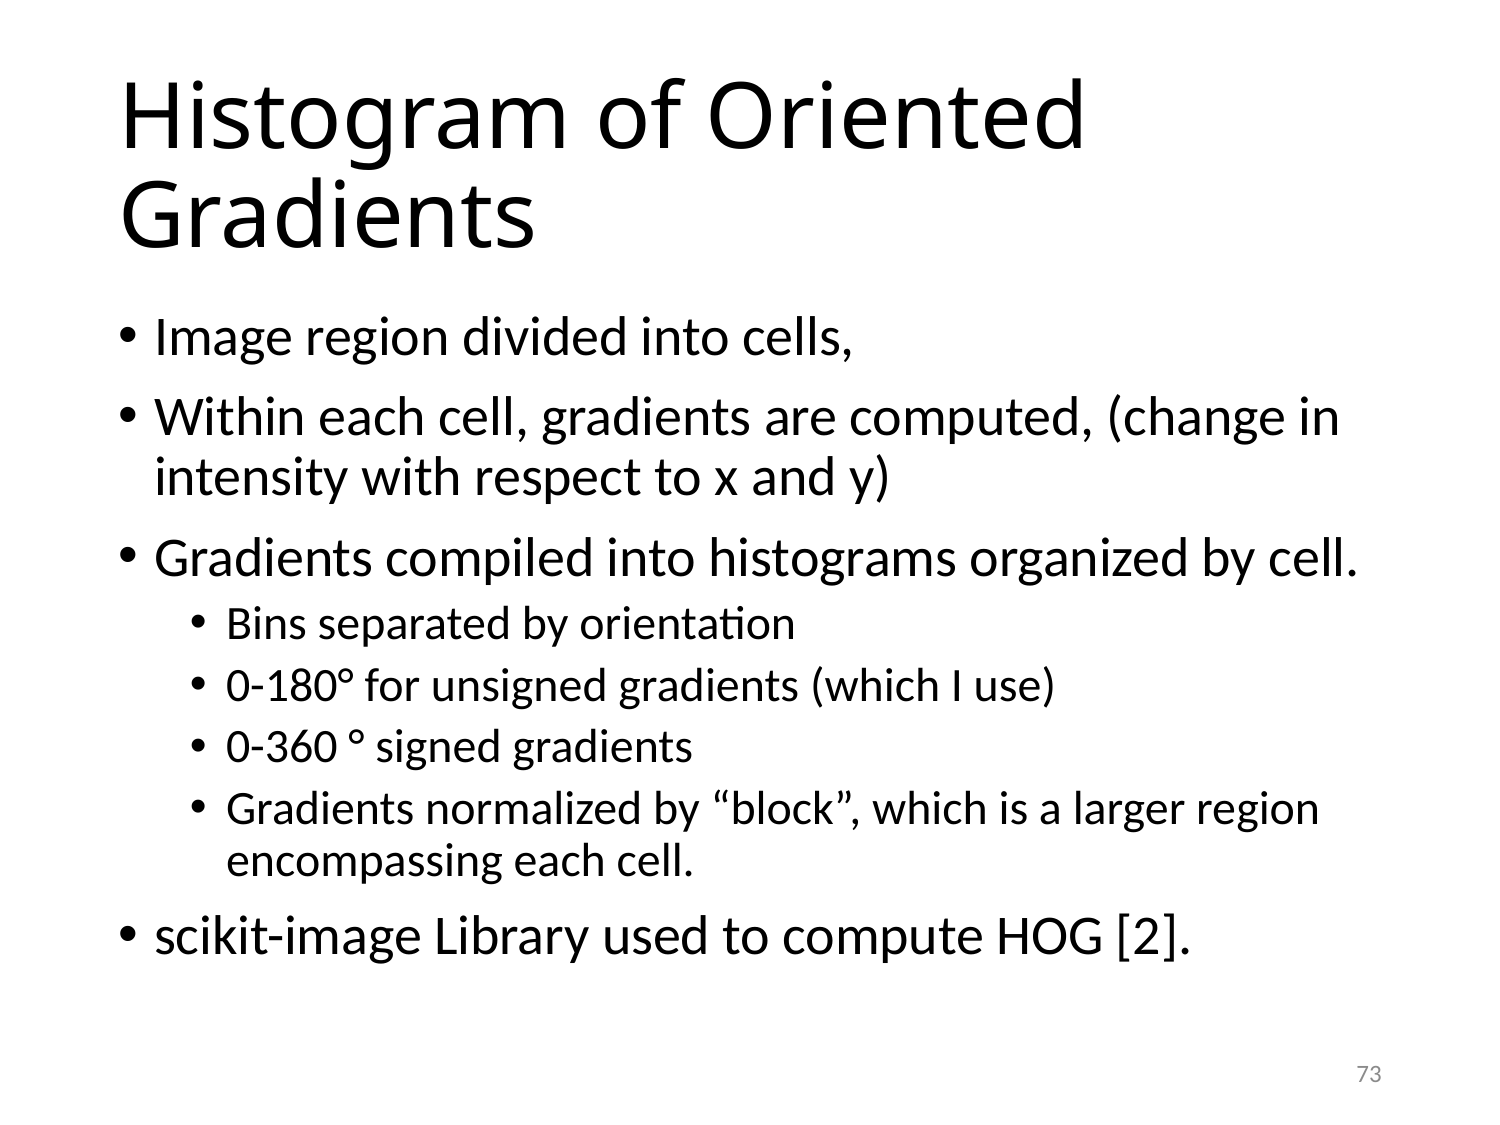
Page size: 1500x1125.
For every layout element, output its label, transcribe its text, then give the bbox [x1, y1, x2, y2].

slide_number 73 [1059, 1042, 1397, 1103]
title Histogram of Oriented Gradients [103, 59, 1397, 278]
list Image region divided into cells, Within each cell, gradients are computed, (change in intensity with respect to x and y) Gradients compiled into histograms organized by cell. Bins separated by orientation 0-180° for unsigned gradients (which I use) 0-360 ° signed gradients Gradients normalized by “block”, which is a larger region encompassing each cell. scikit-image Library used to compute HOG [2]. [103, 299, 1397, 1014]
